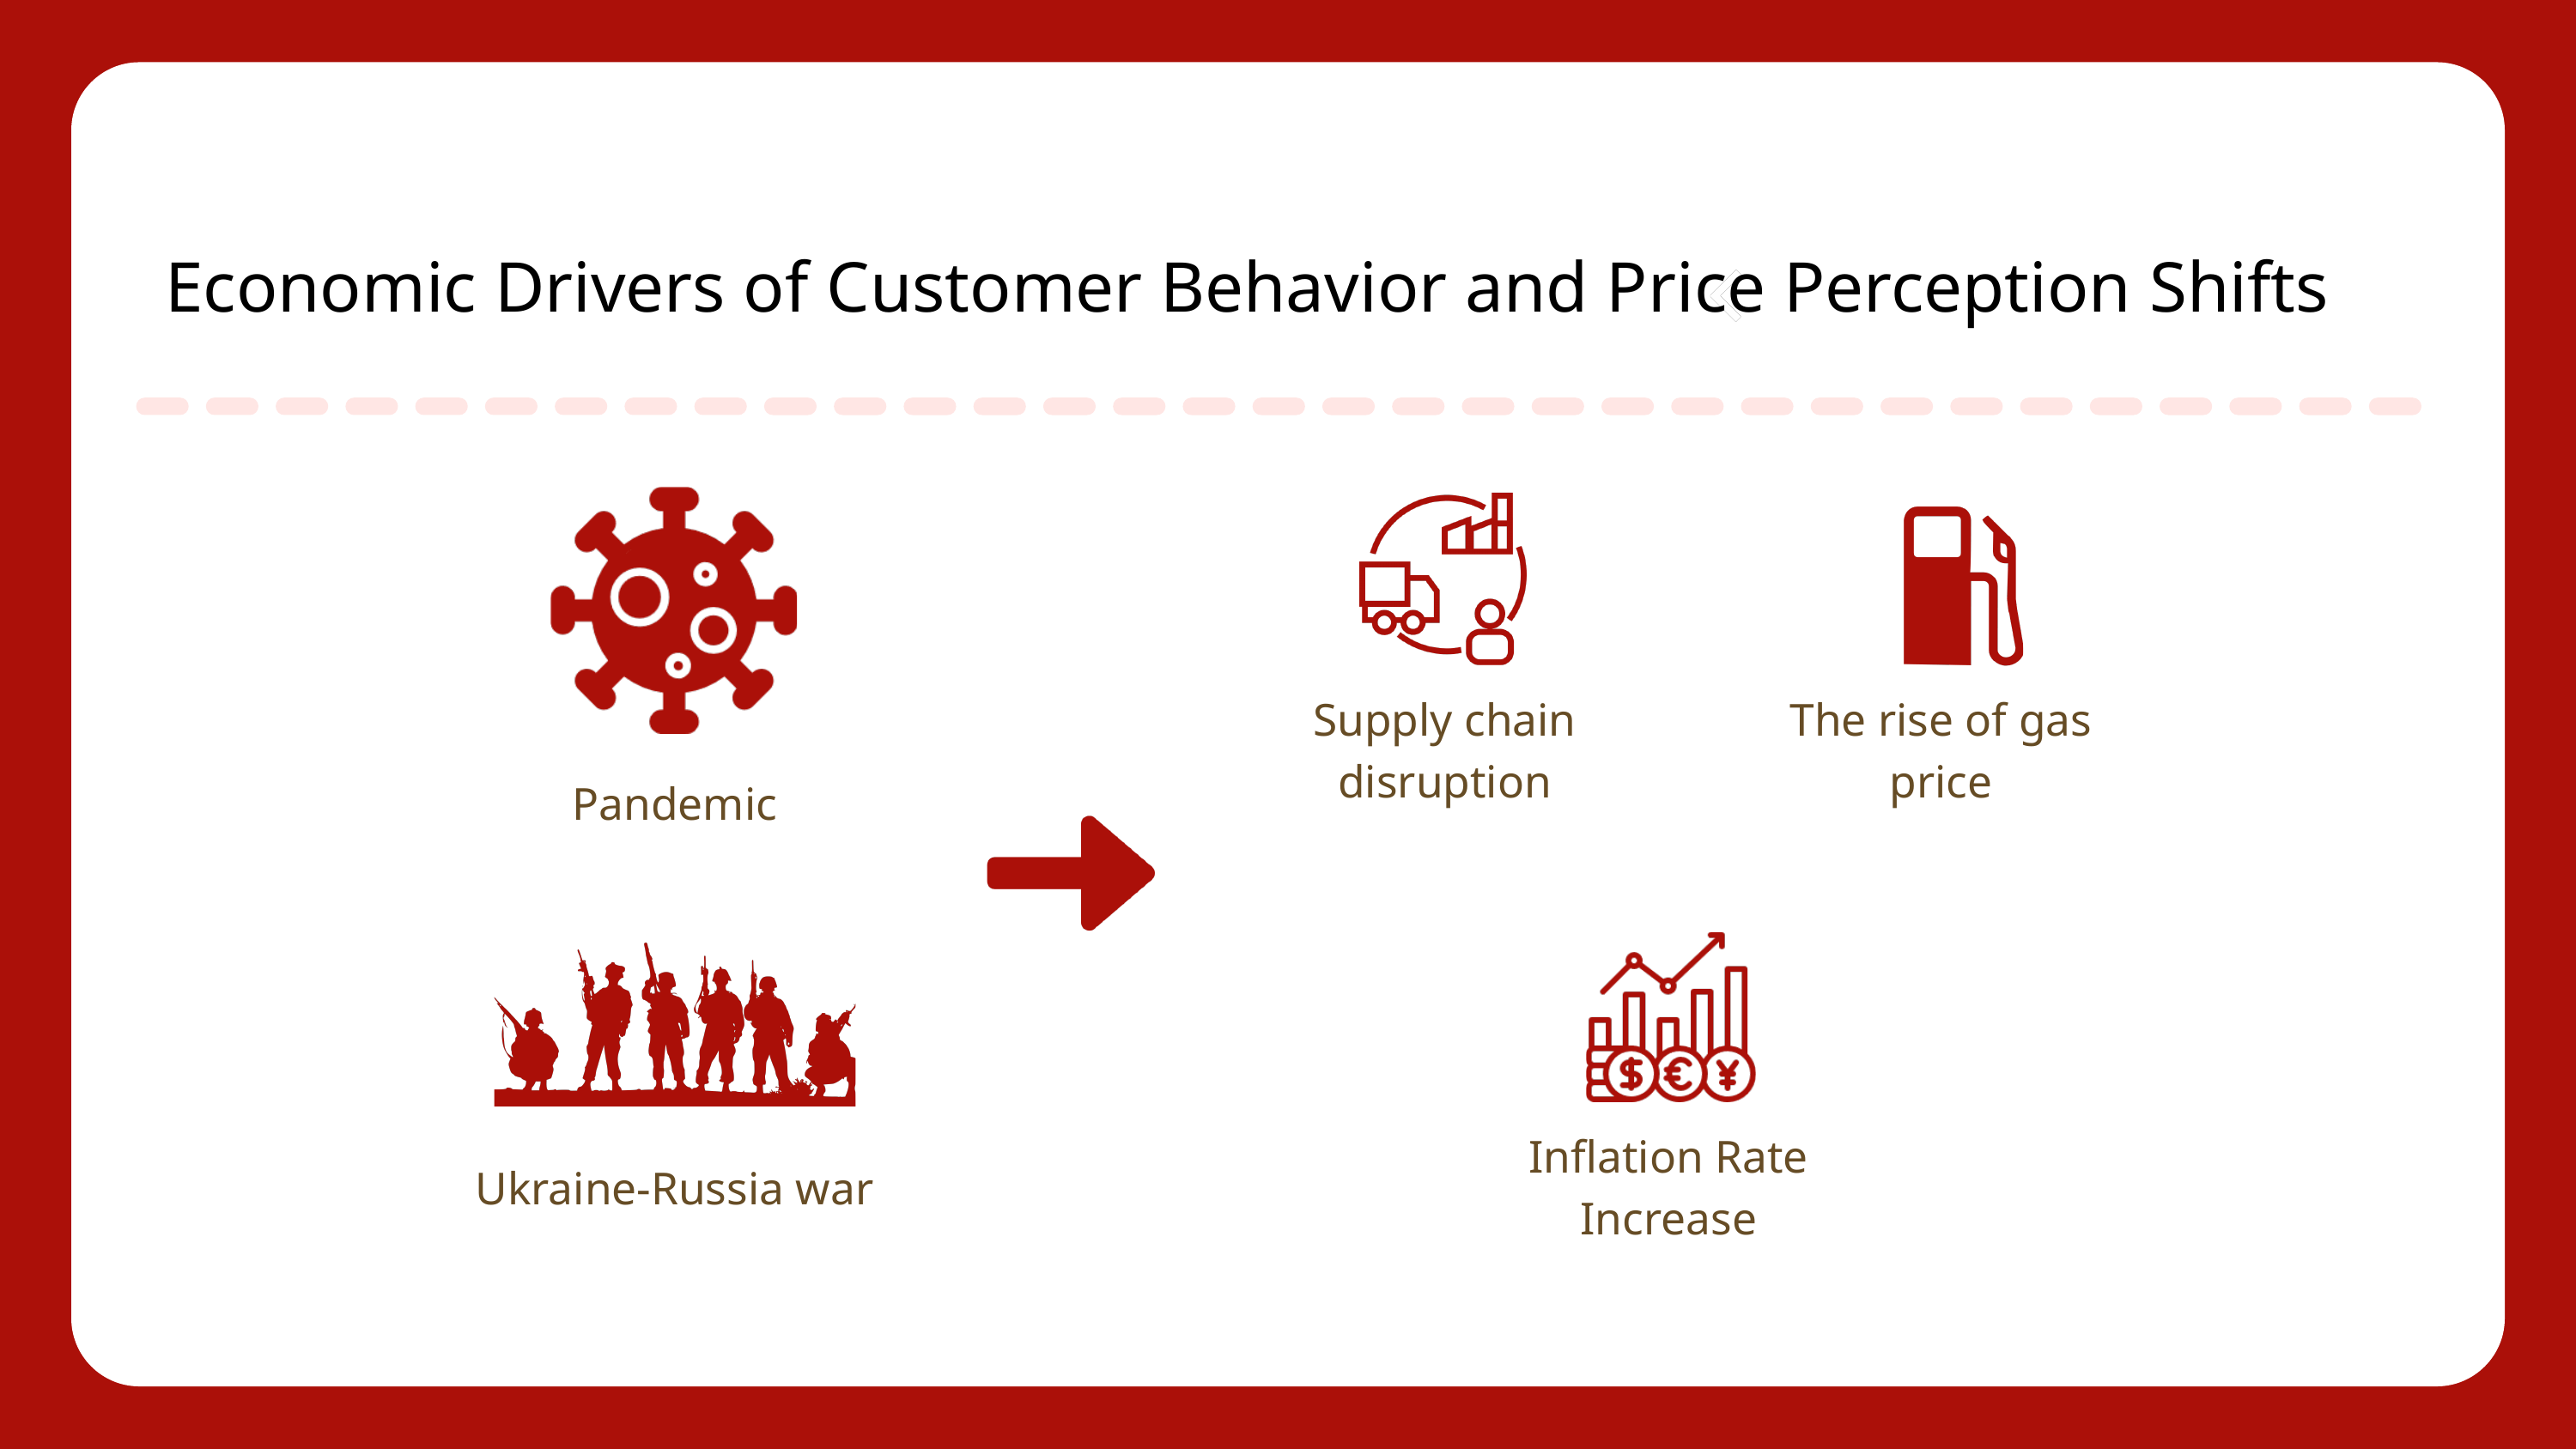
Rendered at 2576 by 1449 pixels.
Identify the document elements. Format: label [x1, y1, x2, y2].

text_box [70, 62, 2506, 1387]
